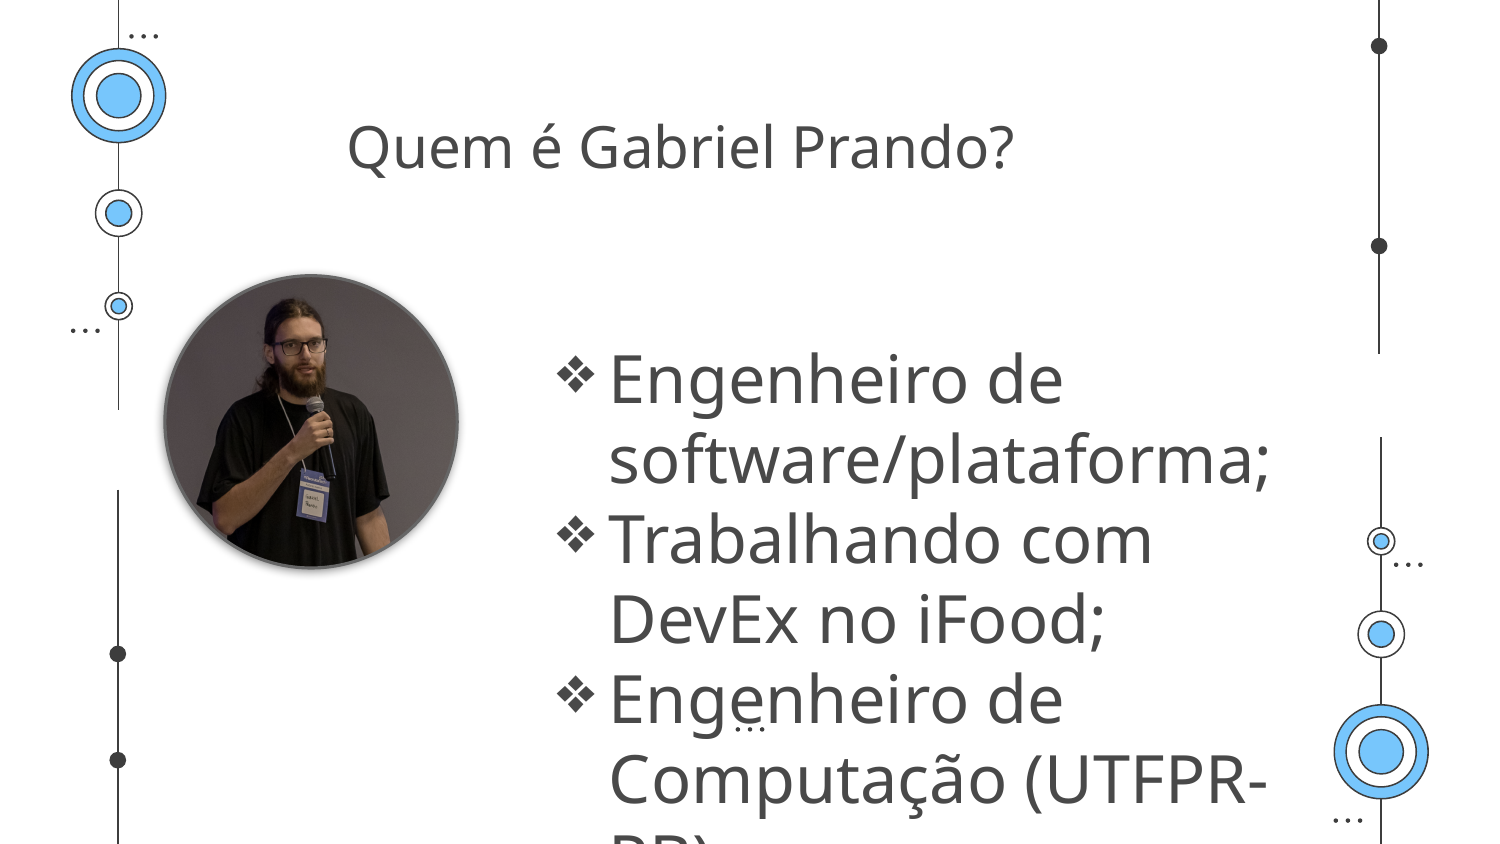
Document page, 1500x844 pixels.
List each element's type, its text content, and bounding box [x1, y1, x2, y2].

subtitle Engenheiro de software/plataforma; Trabalhando com DevEx no iFood; Engenheiro de Computação (UTFPR-PB); Mestrando em Engenharia Elétrica e Computação (UTFPR-PB); Gosto de falar sobre Serverless, protocolos de comunicação e computação no geral; Em qualquer rede como @prandogabriel. [518, 322, 1338, 508]
picture [164, 275, 458, 569]
title Quem é Gabriel Prando? [286, 95, 1076, 191]
